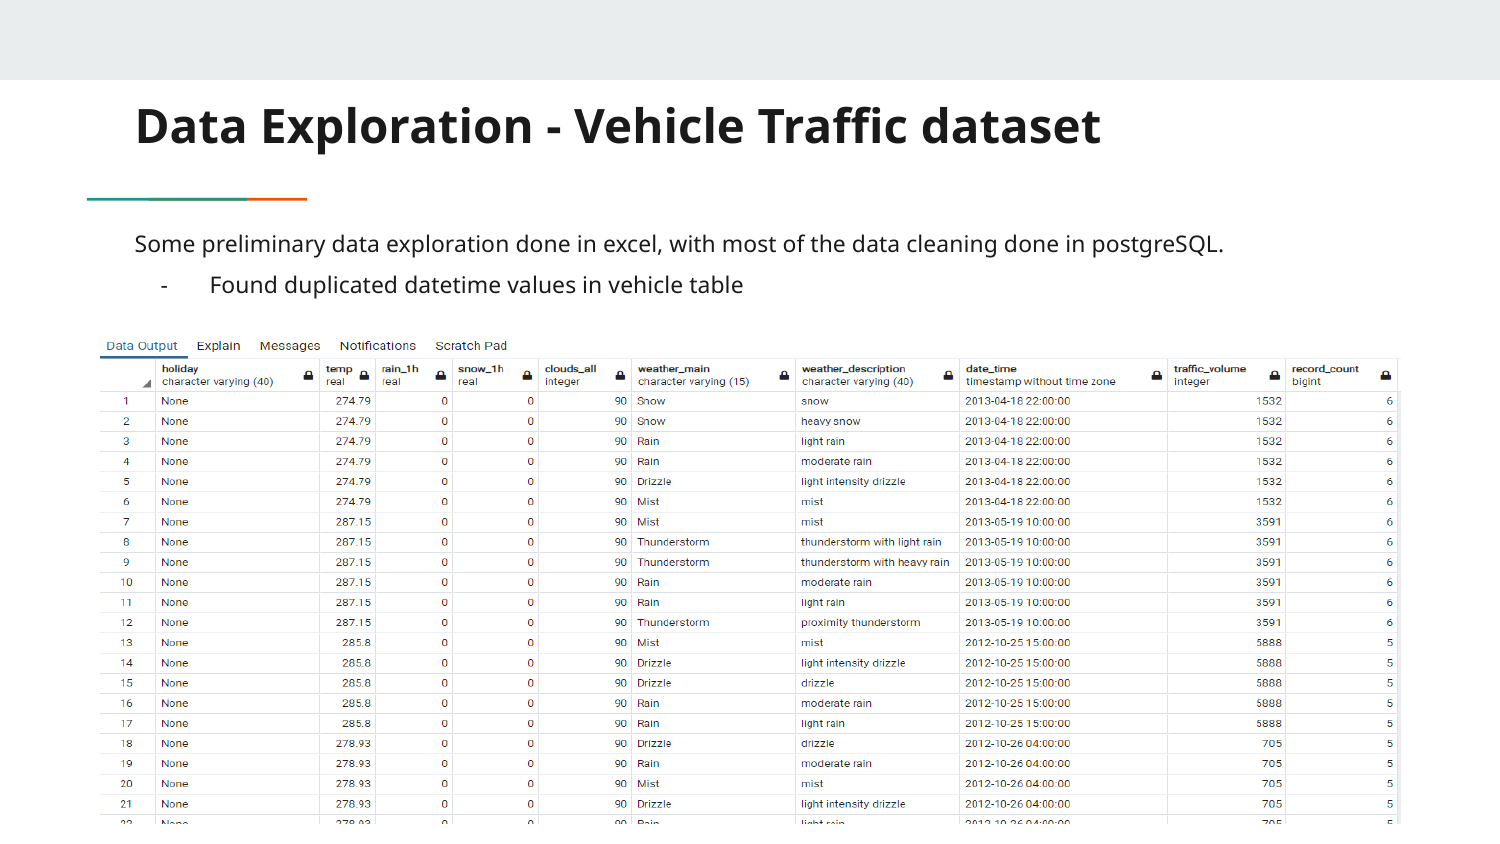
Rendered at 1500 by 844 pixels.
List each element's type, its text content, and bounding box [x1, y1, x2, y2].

title Data Exploration - Vehicle Traffic dataset [119, 81, 1381, 170]
picture [100, 333, 1401, 825]
list Some preliminary data exploration done in excel, with most of the data cleaning done in postgreSQL. Found duplicated datetime values in vehicle table [119, 201, 1381, 332]
